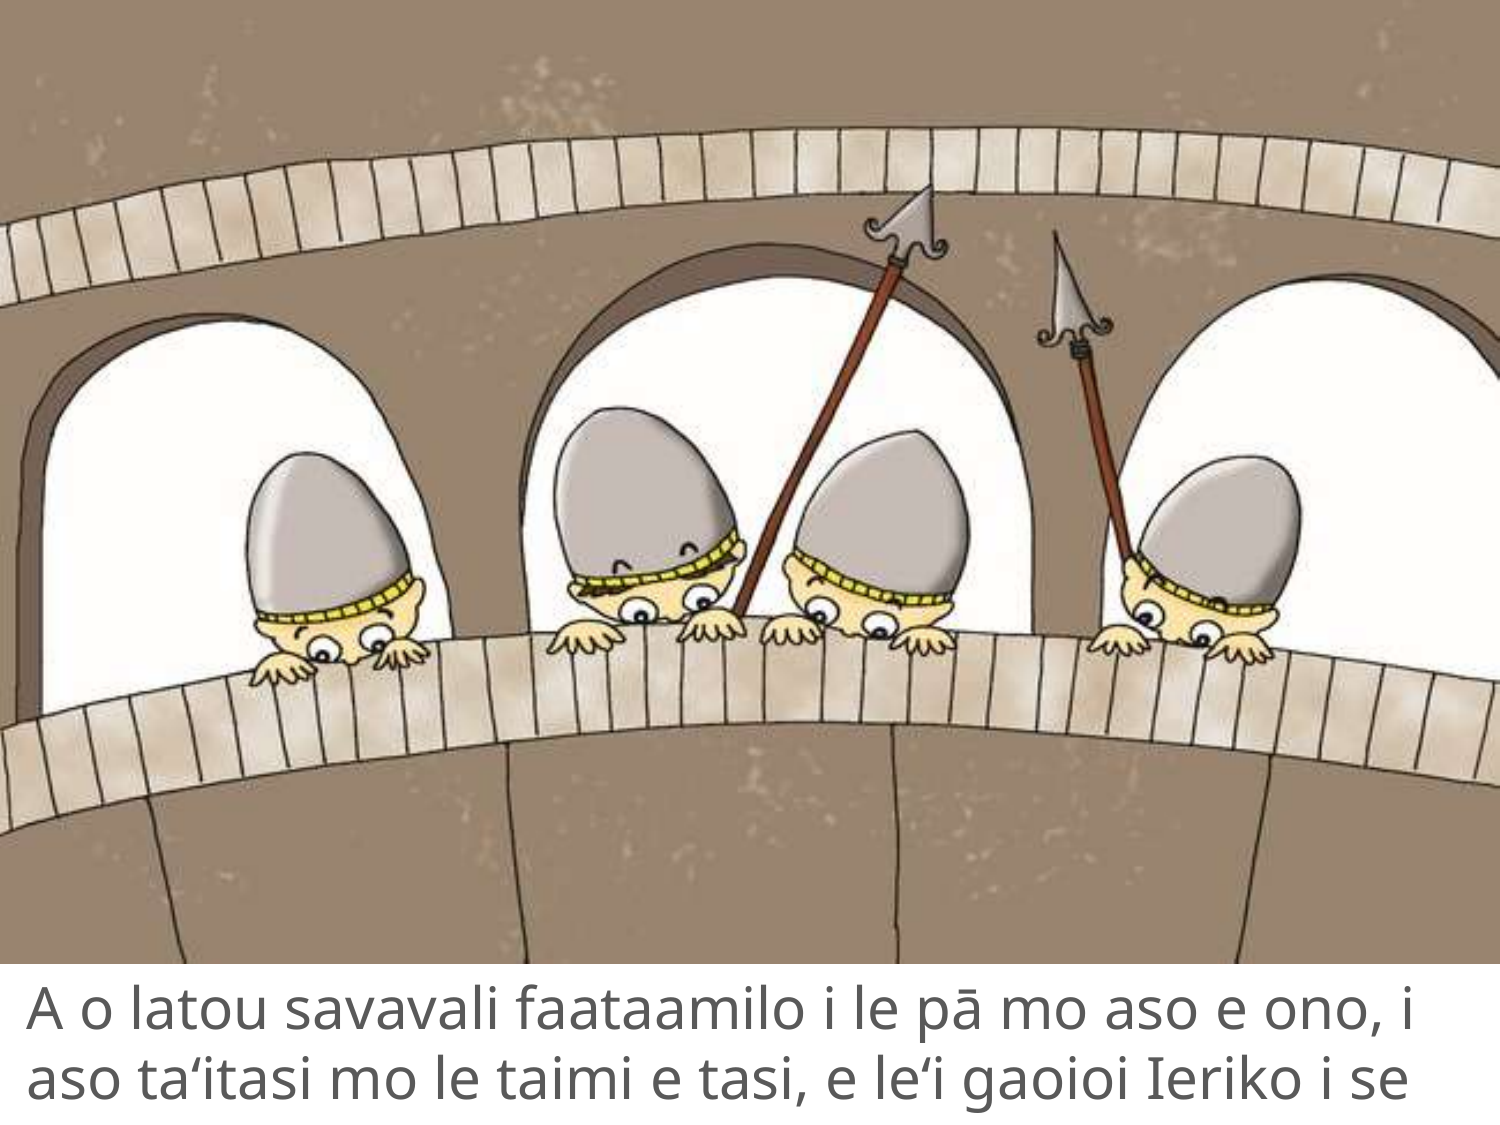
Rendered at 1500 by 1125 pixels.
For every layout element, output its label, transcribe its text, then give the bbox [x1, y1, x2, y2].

picture [0, 0, 1500, 965]
text_box A o latou savavali faataamilo i le pā mo aso e ono, i aso taʻitasi mo le taimi e tasi, e leʻi gaoioi Ieriko i se inisi. [11, 972, 1498, 1125]
